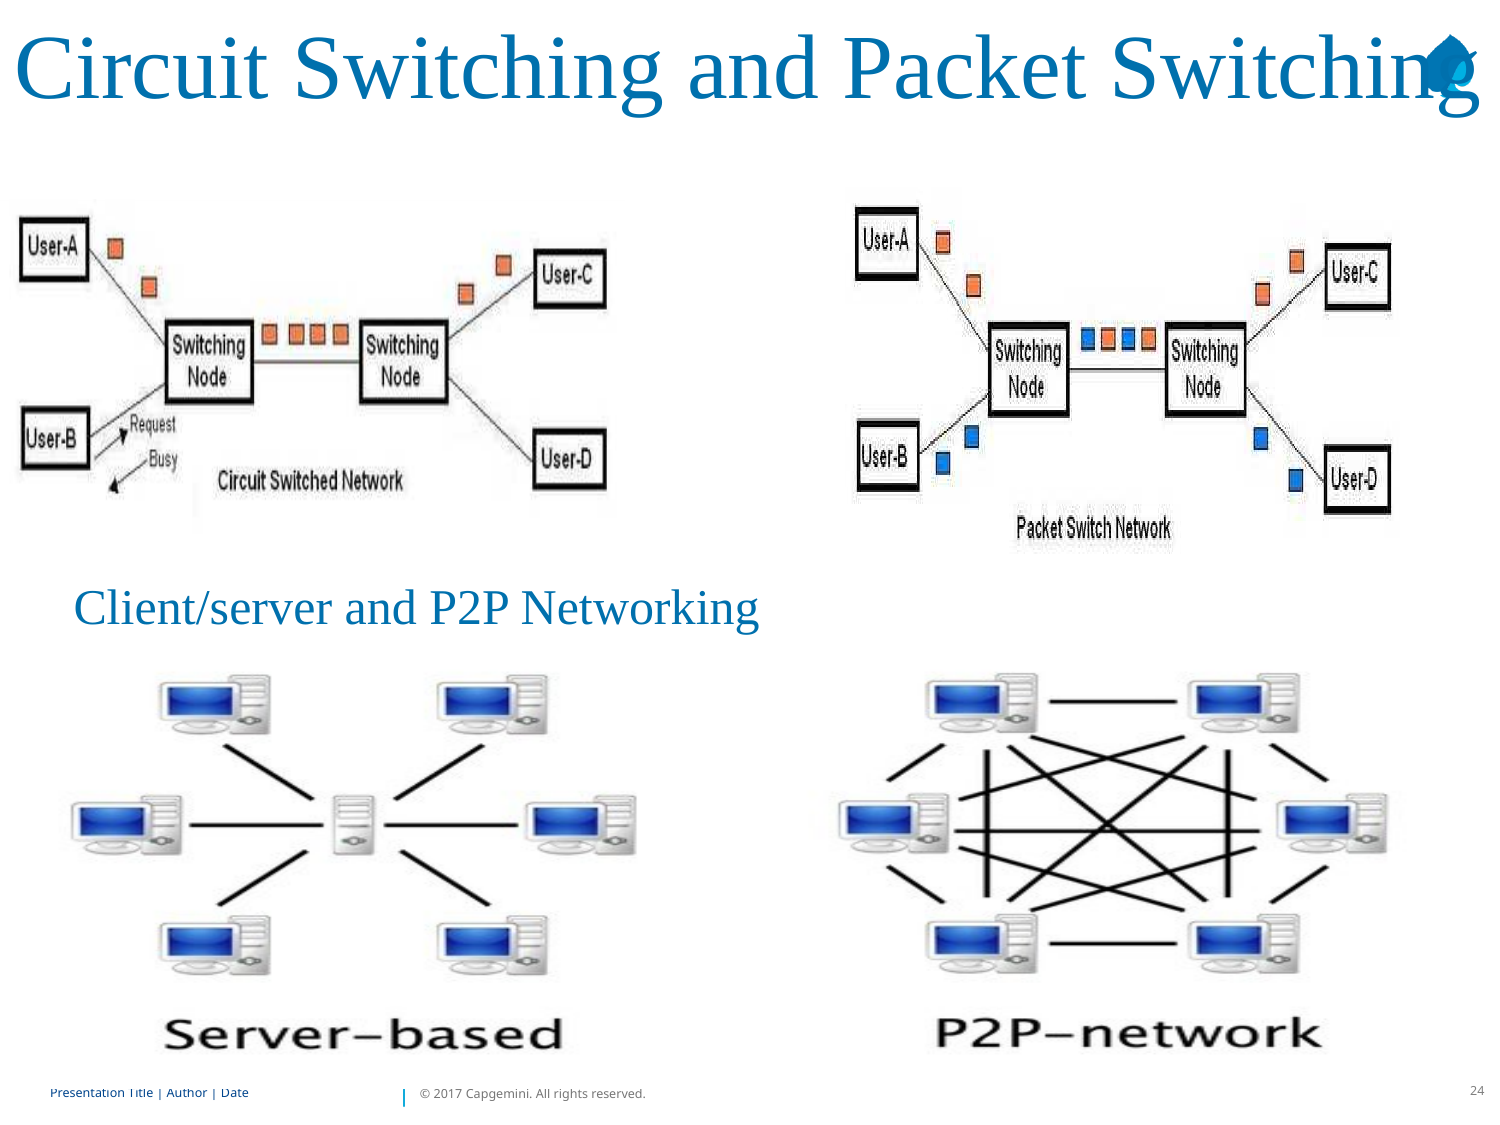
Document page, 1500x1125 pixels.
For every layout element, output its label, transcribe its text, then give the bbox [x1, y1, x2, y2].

text_box Circuit Switching and Packet Switching [0, 0, 1500, 125]
text_box Client/server and P2P Networking [58, 566, 1450, 624]
picture [2, 624, 1451, 1089]
picture [837, 187, 1409, 582]
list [0, 199, 625, 561]
